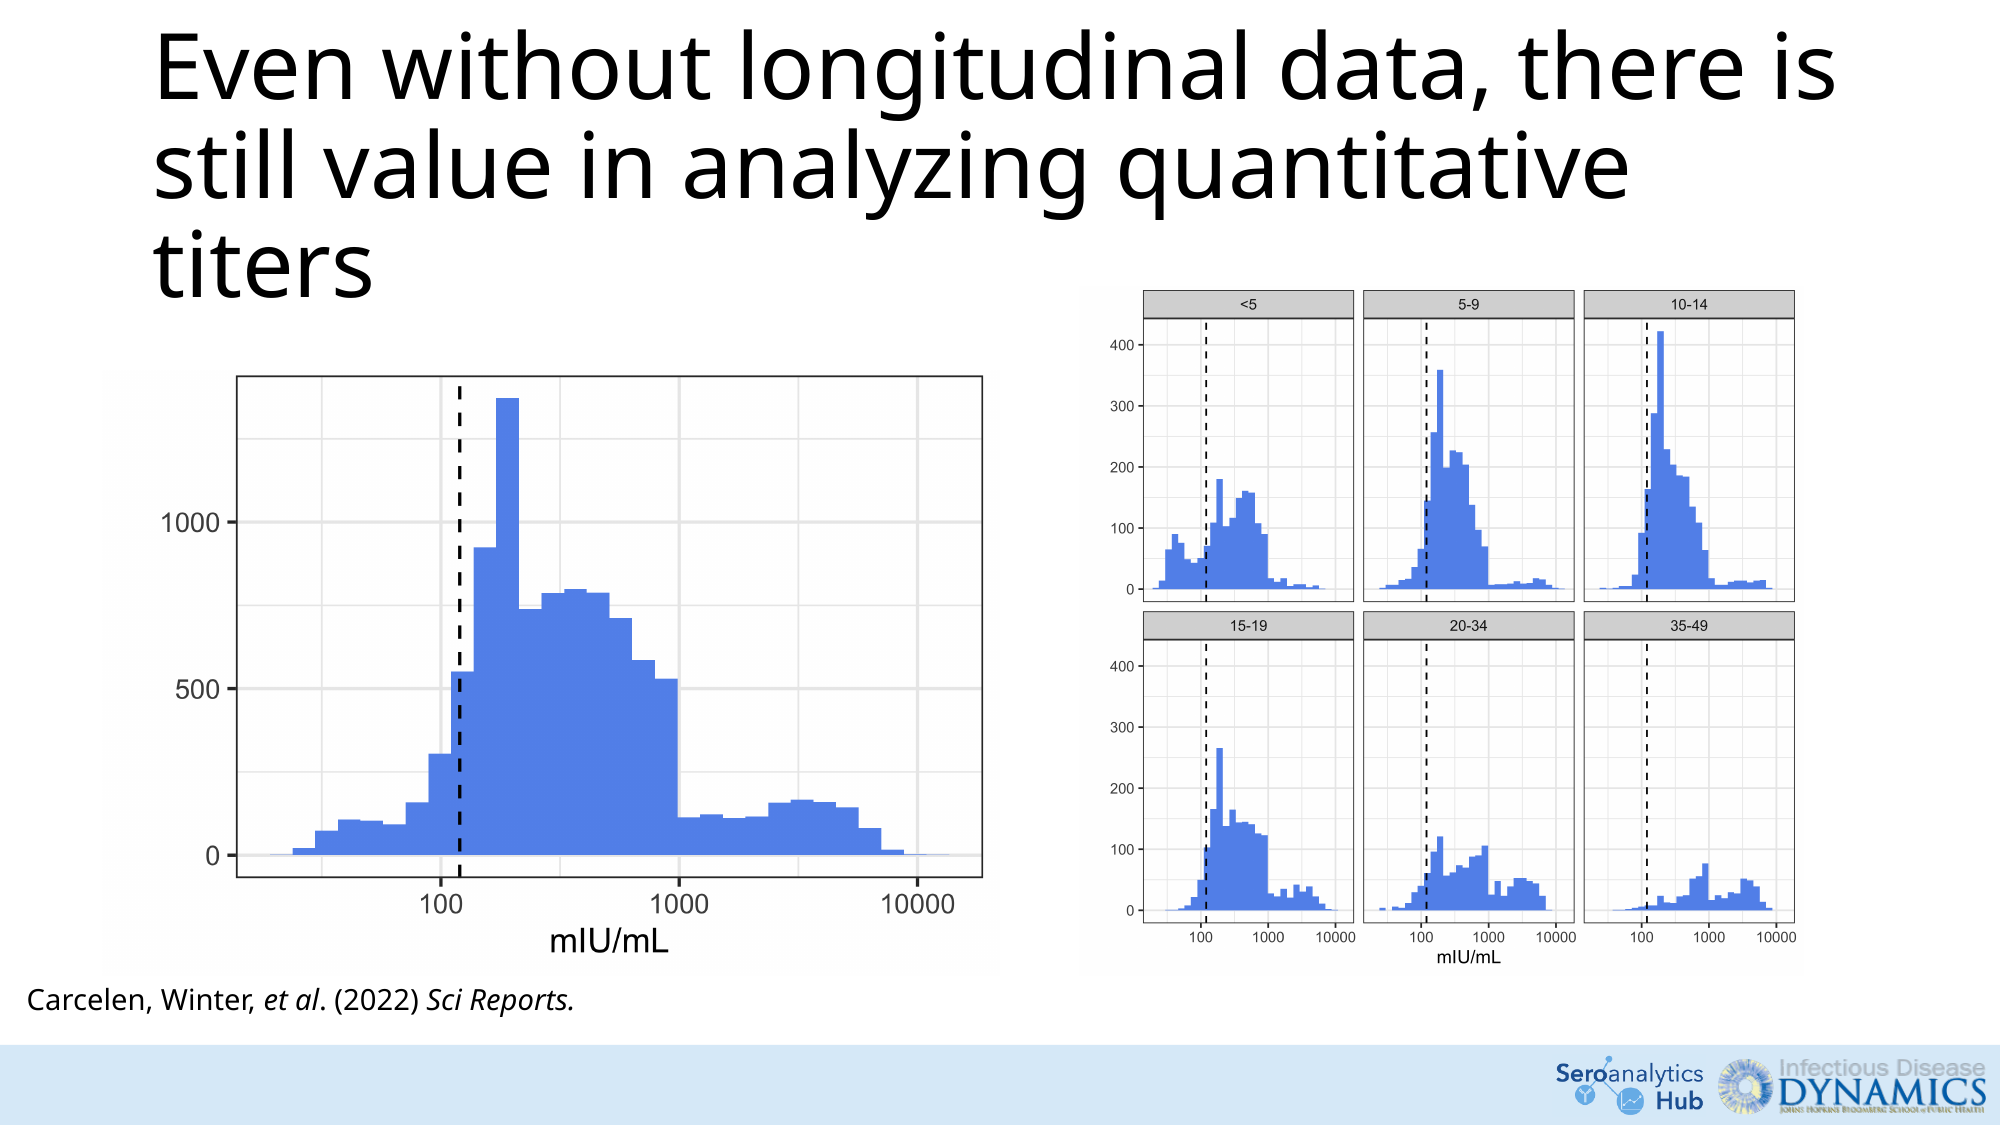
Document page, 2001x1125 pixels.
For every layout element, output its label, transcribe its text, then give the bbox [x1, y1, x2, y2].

picture [1719, 1059, 1986, 1115]
text_box Carcelen, Winter, et al. (2022) Sci Reports. [11, 974, 591, 1024]
picture [1078, 285, 1805, 977]
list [102, 370, 1001, 977]
title Even without longitudinal data, there is still value in analyzing quantitative titers [137, 59, 1863, 278]
